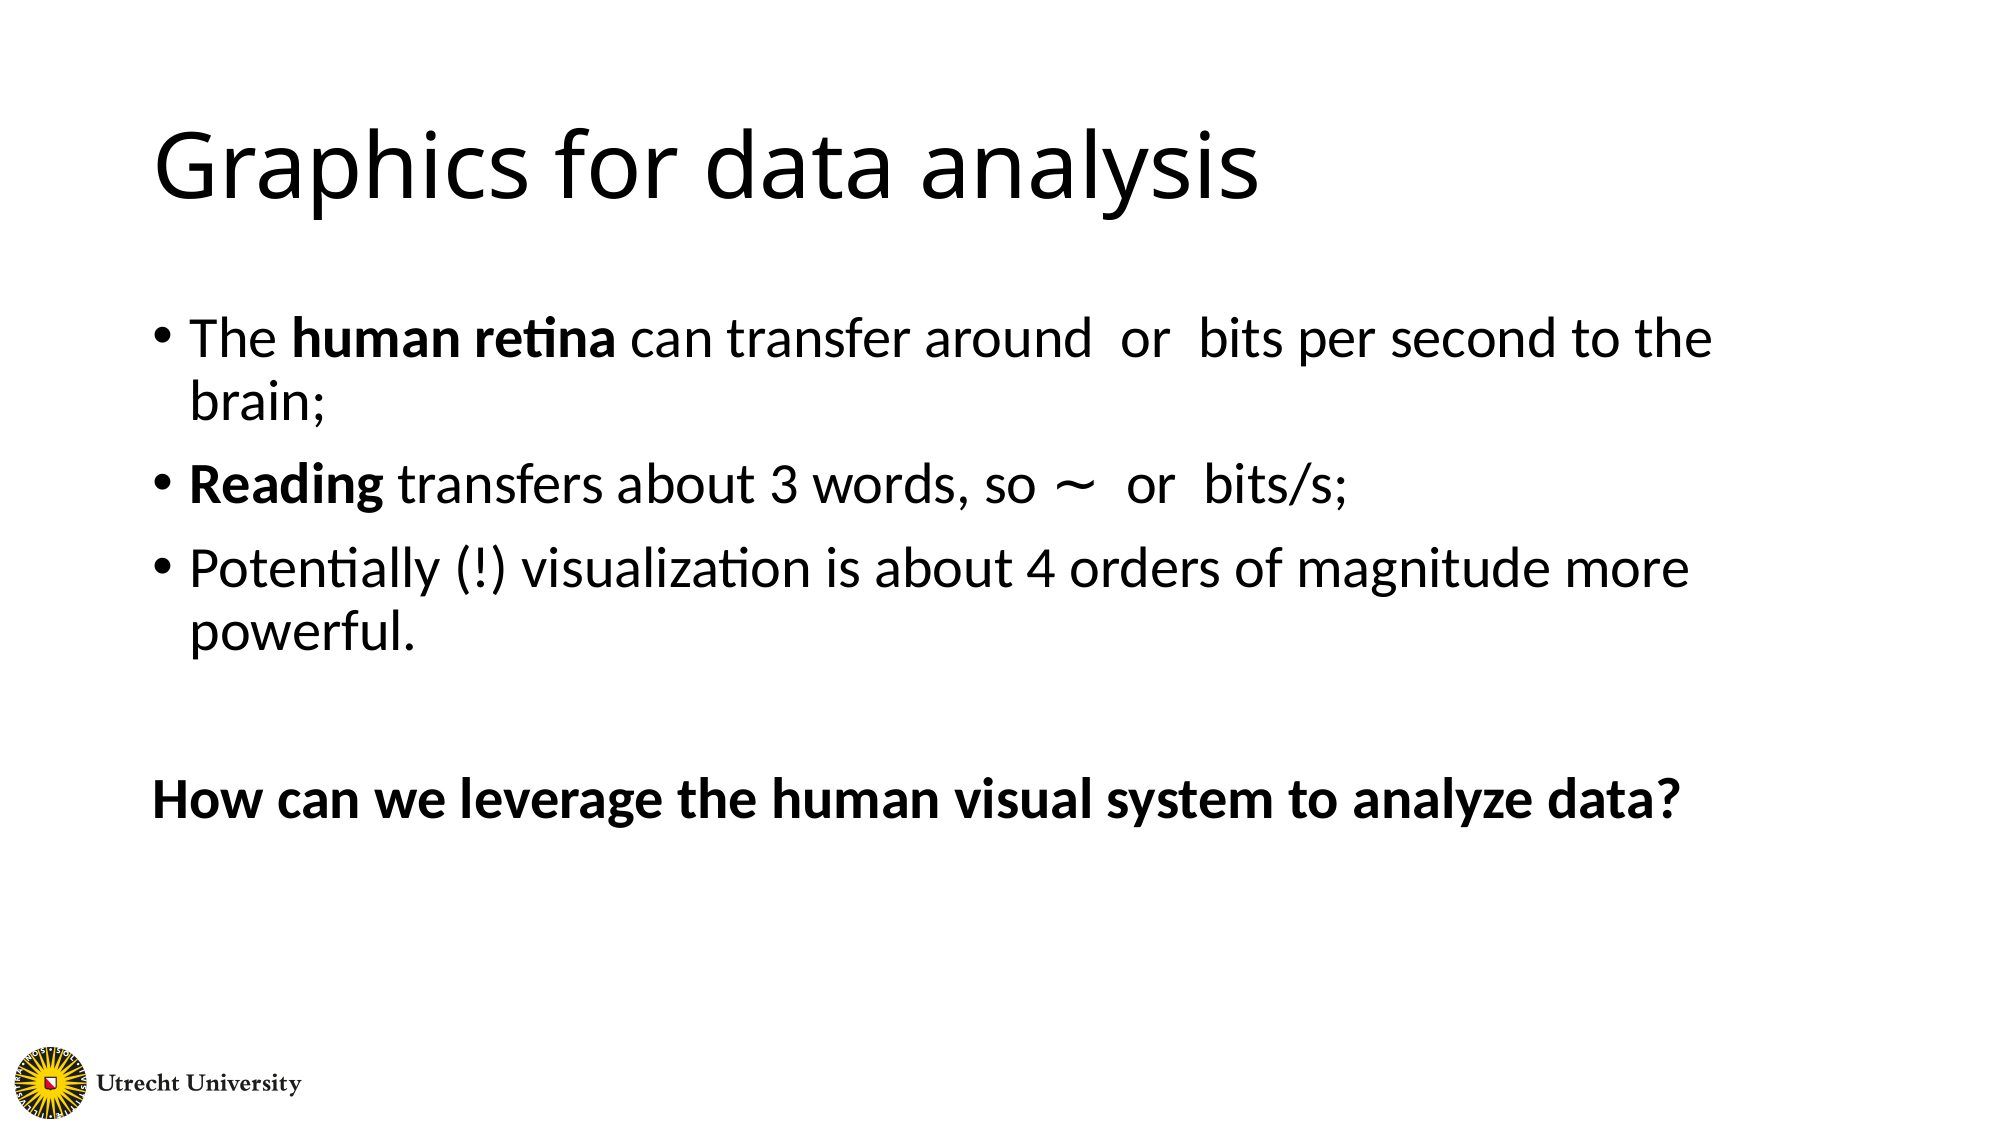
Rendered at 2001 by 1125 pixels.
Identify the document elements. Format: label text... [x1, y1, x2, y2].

title Graphics for data analysis [137, 59, 1863, 278]
picture [0, 995, 386, 1125]
